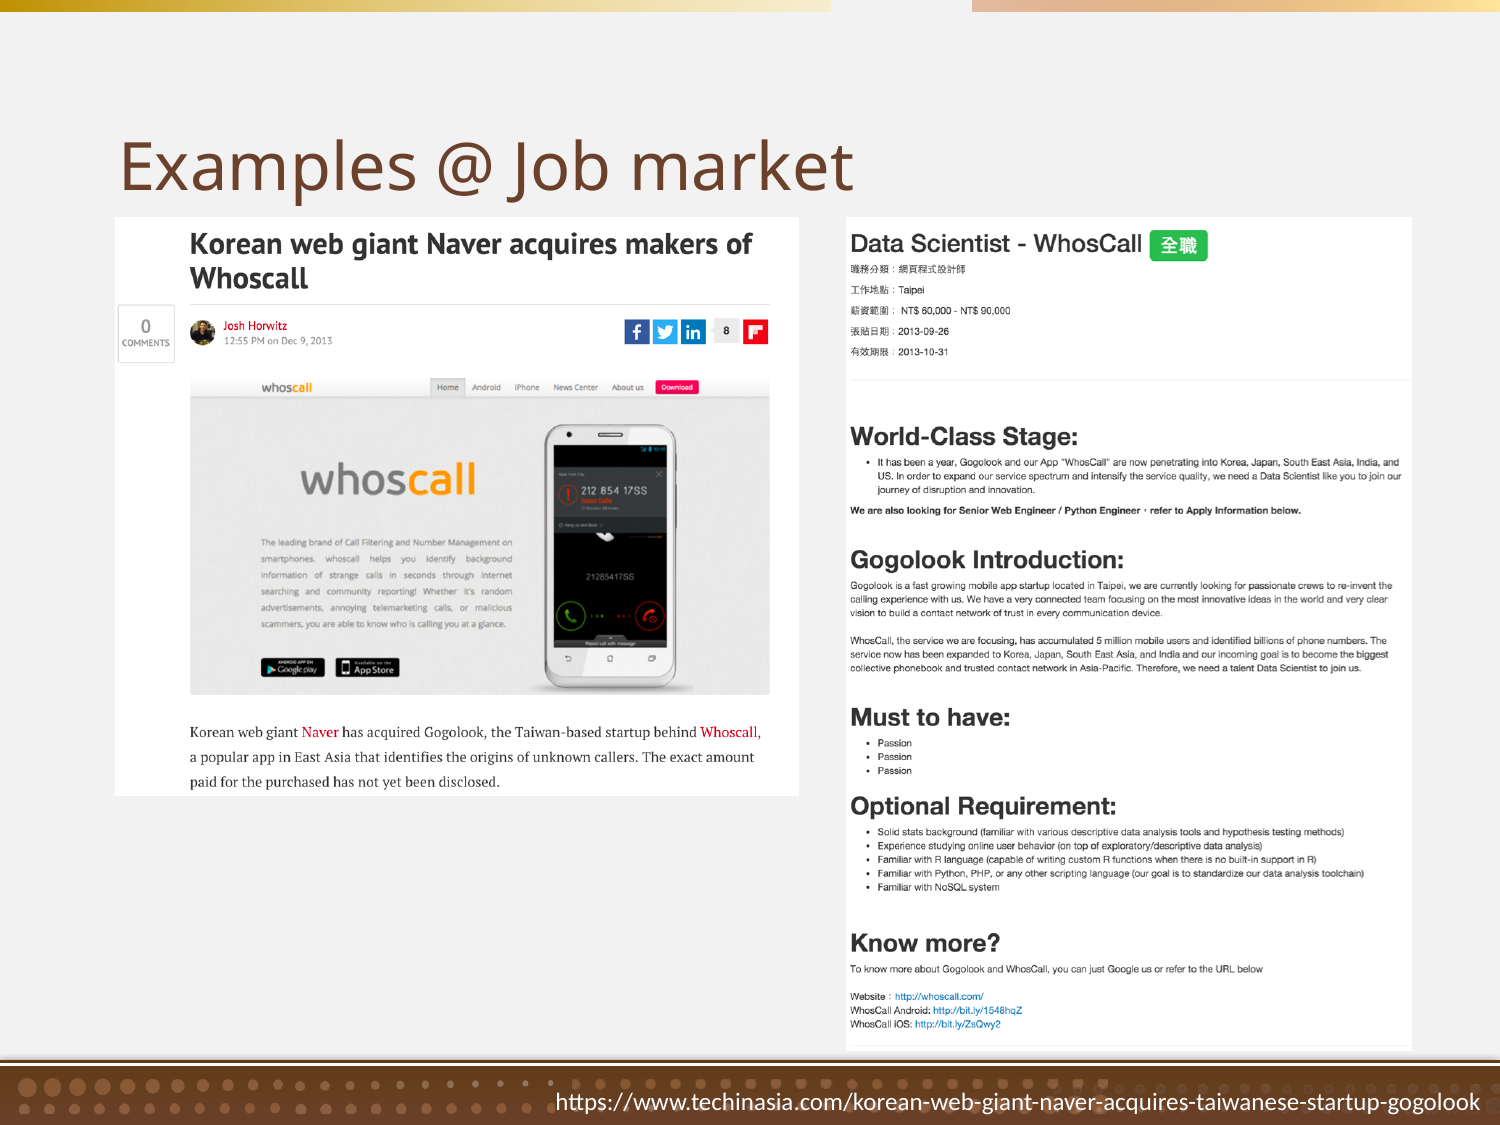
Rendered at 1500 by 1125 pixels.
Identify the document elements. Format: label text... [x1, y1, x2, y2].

text_box https://www.techinasia.com/korean-web-giant-naver-acquires-taiwanese-startup-gogolook [234, 1078, 1497, 1123]
title Examples @ Job market [103, 59, 1397, 278]
picture [846, 217, 1412, 1051]
picture [115, 217, 799, 796]
